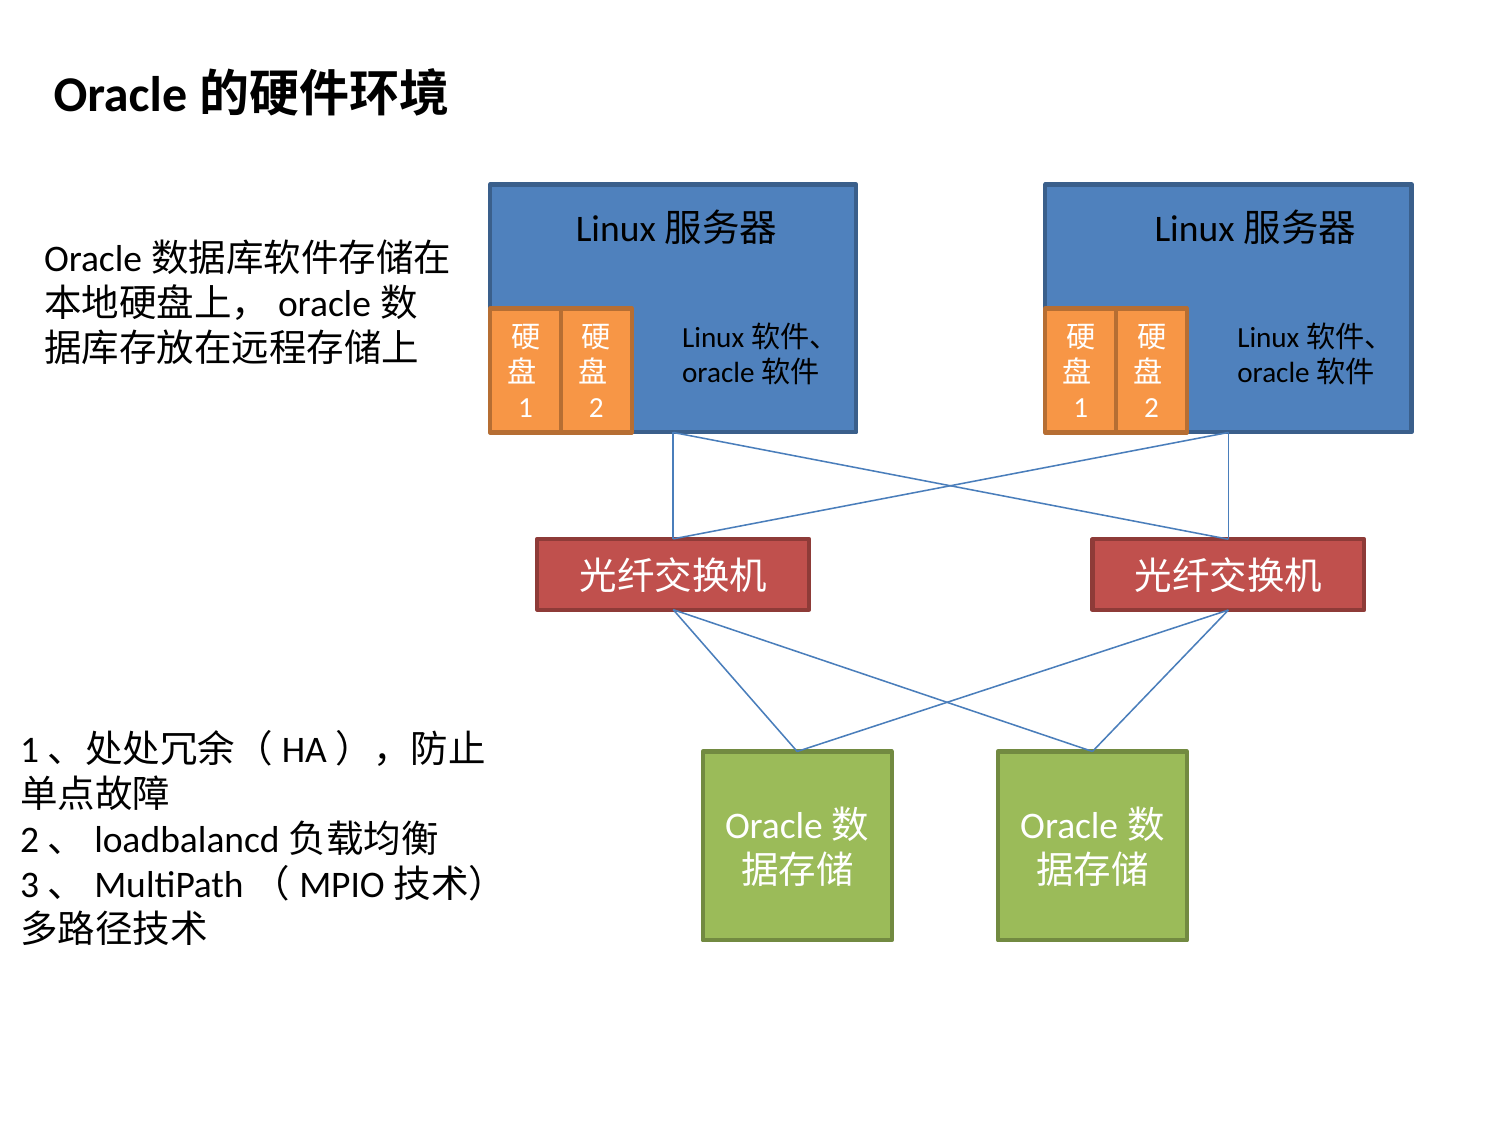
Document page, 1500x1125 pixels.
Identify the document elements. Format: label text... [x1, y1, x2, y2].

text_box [1092, 609, 1229, 752]
text_box Linux软件、oracle软件 [667, 311, 857, 396]
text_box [796, 609, 1091, 752]
text_box 硬盘1 [1043, 306, 1114, 429]
text_box Oracle数据存储 [701, 761, 894, 942]
text_box 硬盘2 [1114, 306, 1189, 429]
text_box 硬盘2 [559, 306, 634, 435]
text_box Oracle数据存储 [996, 761, 1189, 942]
text_box 光纤交换机 [1090, 537, 1366, 612]
text_box Oracle数据库软件存储在本地硬盘上，oracle数据库存放在远程存储上 [29, 226, 467, 377]
text_box 硬盘1 [488, 306, 559, 435]
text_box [672, 609, 795, 752]
text_box 1、处处冗余（HA），防止单点故障 2、loadbalancd负载均衡 3、MultiPath（MPIO技术）多路径技术 [5, 718, 537, 958]
text_box [1043, 182, 1414, 434]
text_box Linux服务器 [1139, 196, 1412, 257]
text_box 光纤交换机 [535, 537, 811, 612]
text_box Linux服务器 [561, 196, 833, 256]
text_box Oracle的硬件环境 [38, 54, 524, 130]
text_box Linux软件、oracle软件 [1222, 311, 1412, 396]
text_box [488, 182, 858, 434]
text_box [672, 432, 1228, 540]
